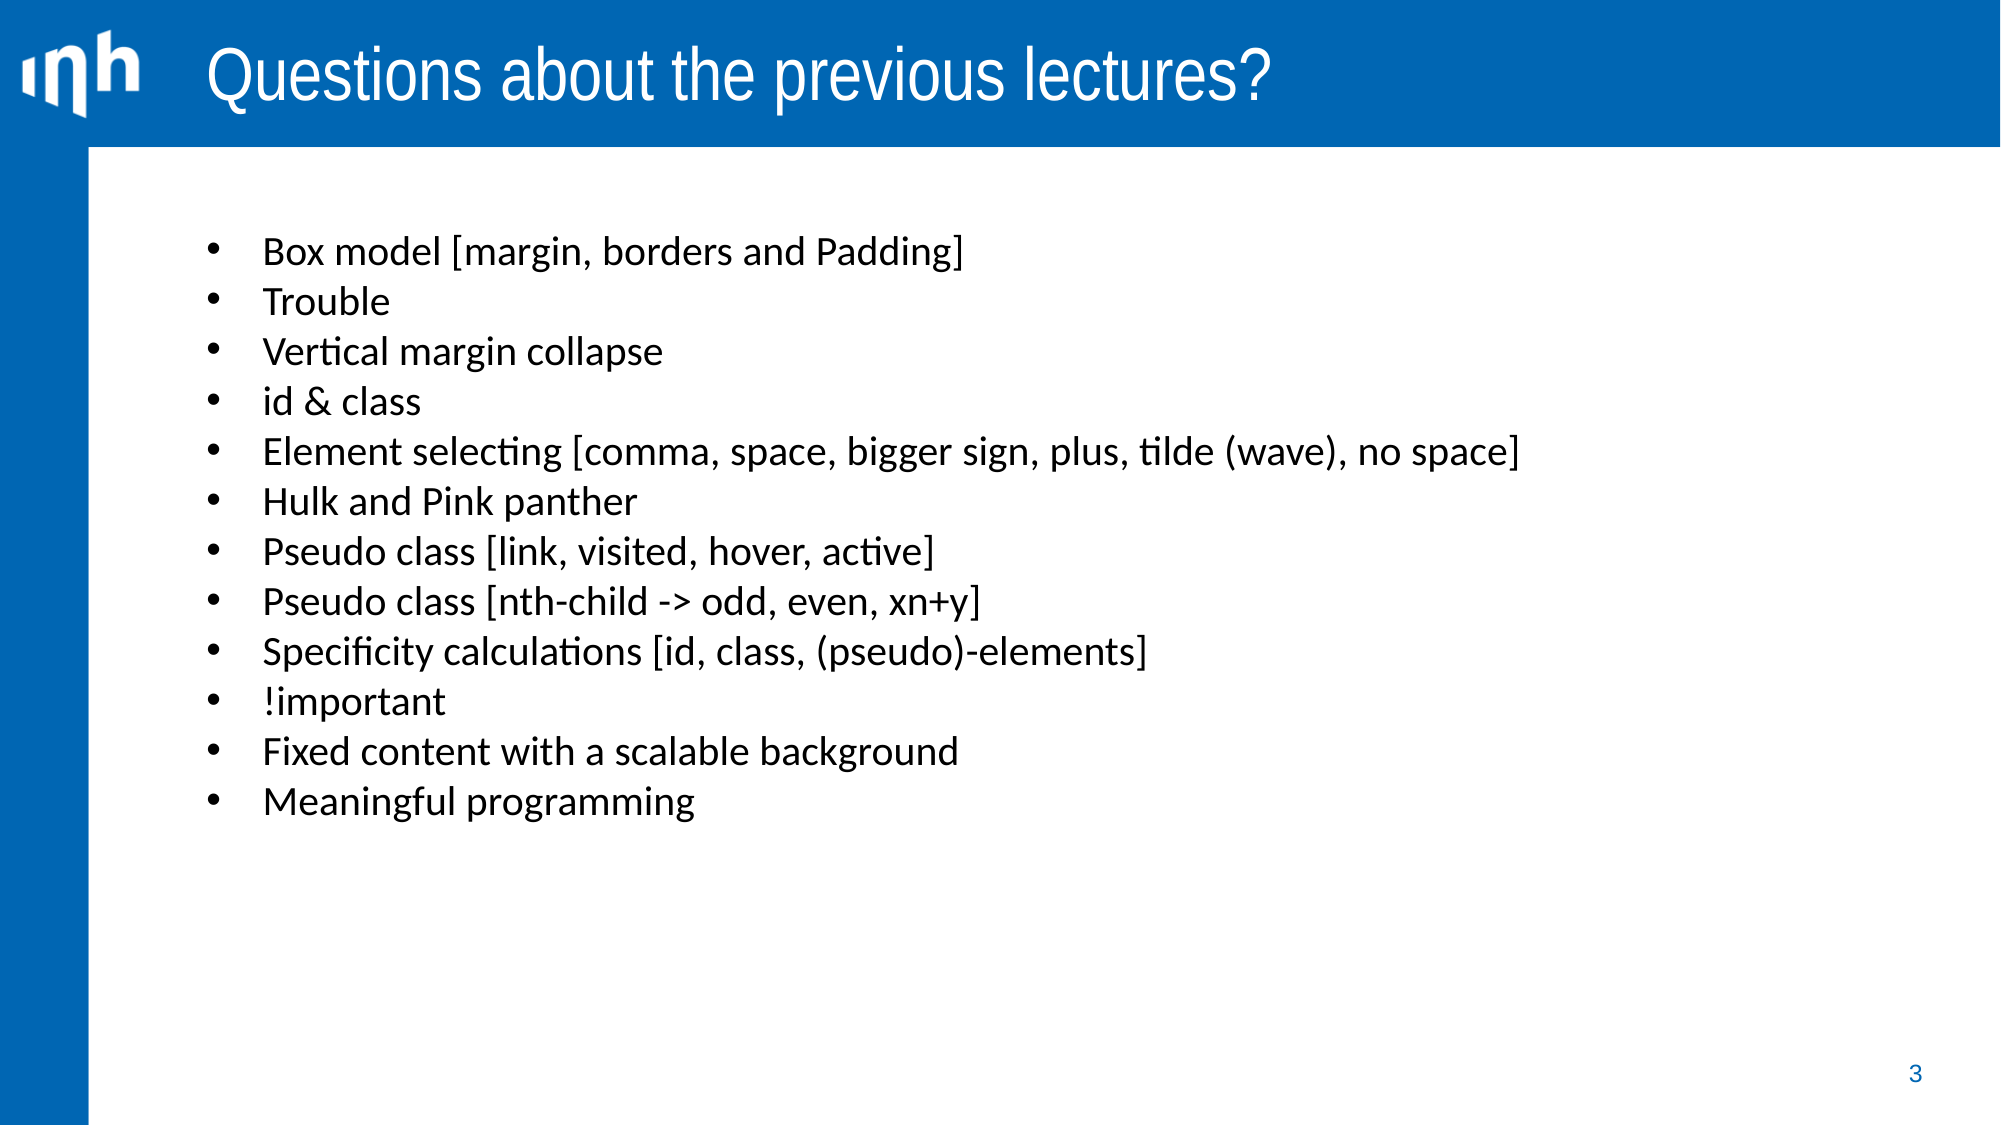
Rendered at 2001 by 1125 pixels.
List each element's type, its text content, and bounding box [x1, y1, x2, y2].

text_box 3 [1782, 1042, 1938, 1103]
text_box Box model [margin, borders and Padding] Trouble Vertical margin collapse id & class Element selecting [comma, space, bigger sign, plus, tilde (wave), no space] Hulk and Pink panther Pseudo class [link, visited, hover, active] Pseudo class [nth-child -> odd, even, xn+y] Specificity calculations [id, class, (pseudo)-elements] !important Fixed content with a scalable background Meaningful programming [191, 216, 1595, 882]
picture [0, 0, 2001, 1125]
text_box Questions about the previous lectures? [191, 18, 1691, 125]
